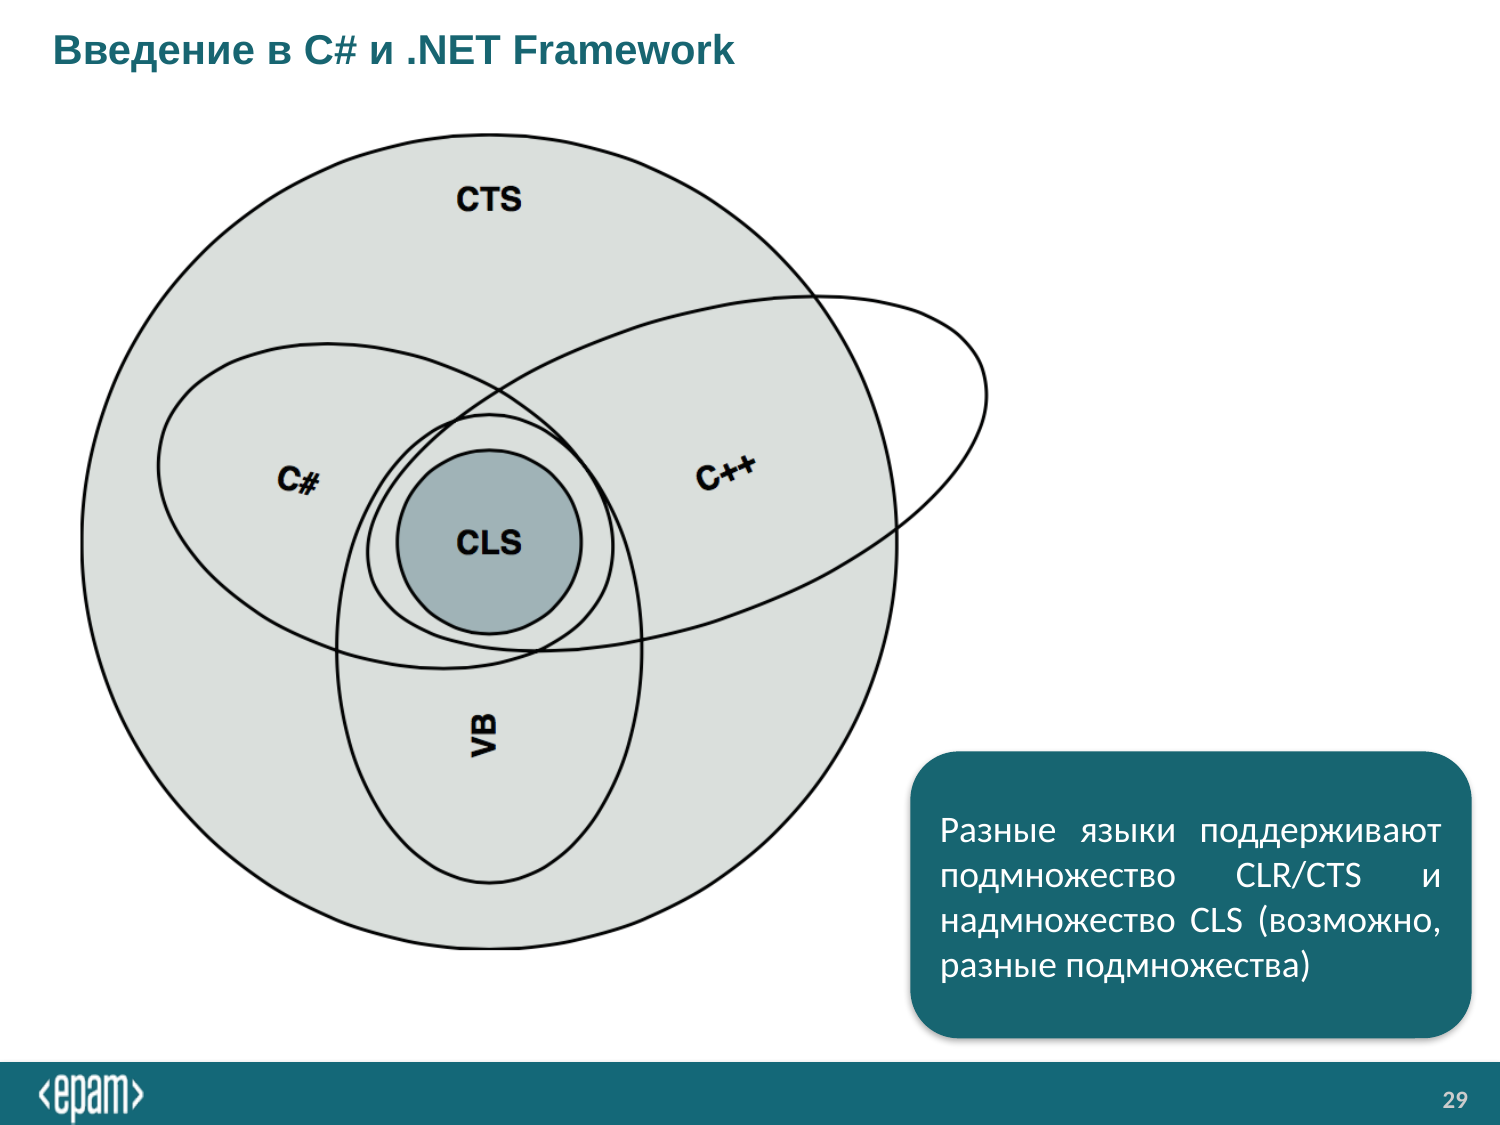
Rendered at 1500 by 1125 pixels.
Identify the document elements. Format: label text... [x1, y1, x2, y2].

picture [38, 1074, 144, 1125]
title Введение в C# и .NET Framework [0, 0, 1500, 95]
text_box Разные языки поддерживают подмножество CLR/CTS и надмножество CLS (возможно, разные подмножества) [910, 751, 1472, 1039]
picture [60, 122, 1014, 966]
